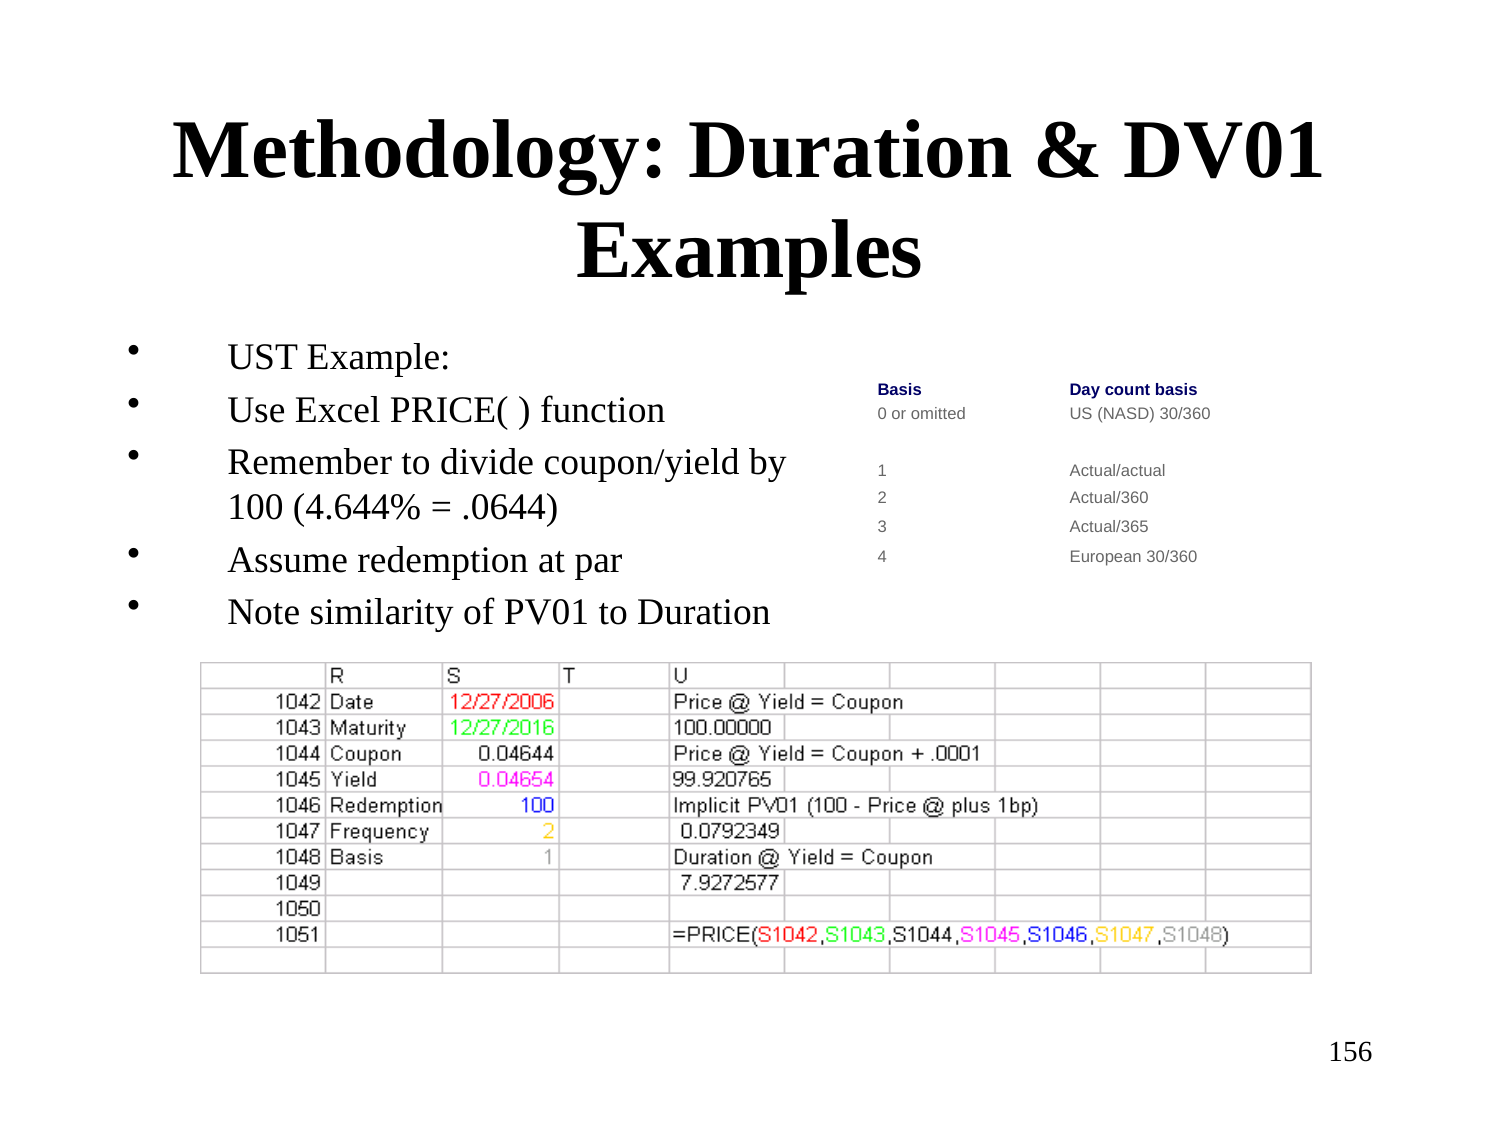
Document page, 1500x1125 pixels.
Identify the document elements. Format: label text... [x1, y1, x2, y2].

table_cell 3 [863, 517, 1055, 547]
list UST Example: Use Excel PRICE( ) function Remember to divide coupon/yield by 100 (4.644% = .0644) Assume redemption at par Note similarity of PV01 to Duration [112, 324, 838, 1001]
table_cell European 30/360 [1055, 547, 1362, 590]
table_header Day count basis [1055, 362, 1362, 405]
slide_number 156 [1074, 1024, 1388, 1101]
table_cell 4 [863, 547, 1055, 590]
table_cell US (NASD) 30/360 [1055, 405, 1362, 461]
table_cell Actual/365 [1055, 517, 1362, 547]
picture [199, 662, 1312, 974]
title Methodology: Duration & DV01 Examples [112, 99, 1388, 288]
table_cell 1 [863, 461, 1055, 489]
table_cell Actual/360 [1055, 489, 1362, 517]
table_cell 2 [863, 489, 1055, 517]
table_cell Actual/actual [1055, 461, 1362, 489]
table_header Basis [863, 362, 1055, 405]
table_cell 0 or omitted [863, 405, 1055, 461]
